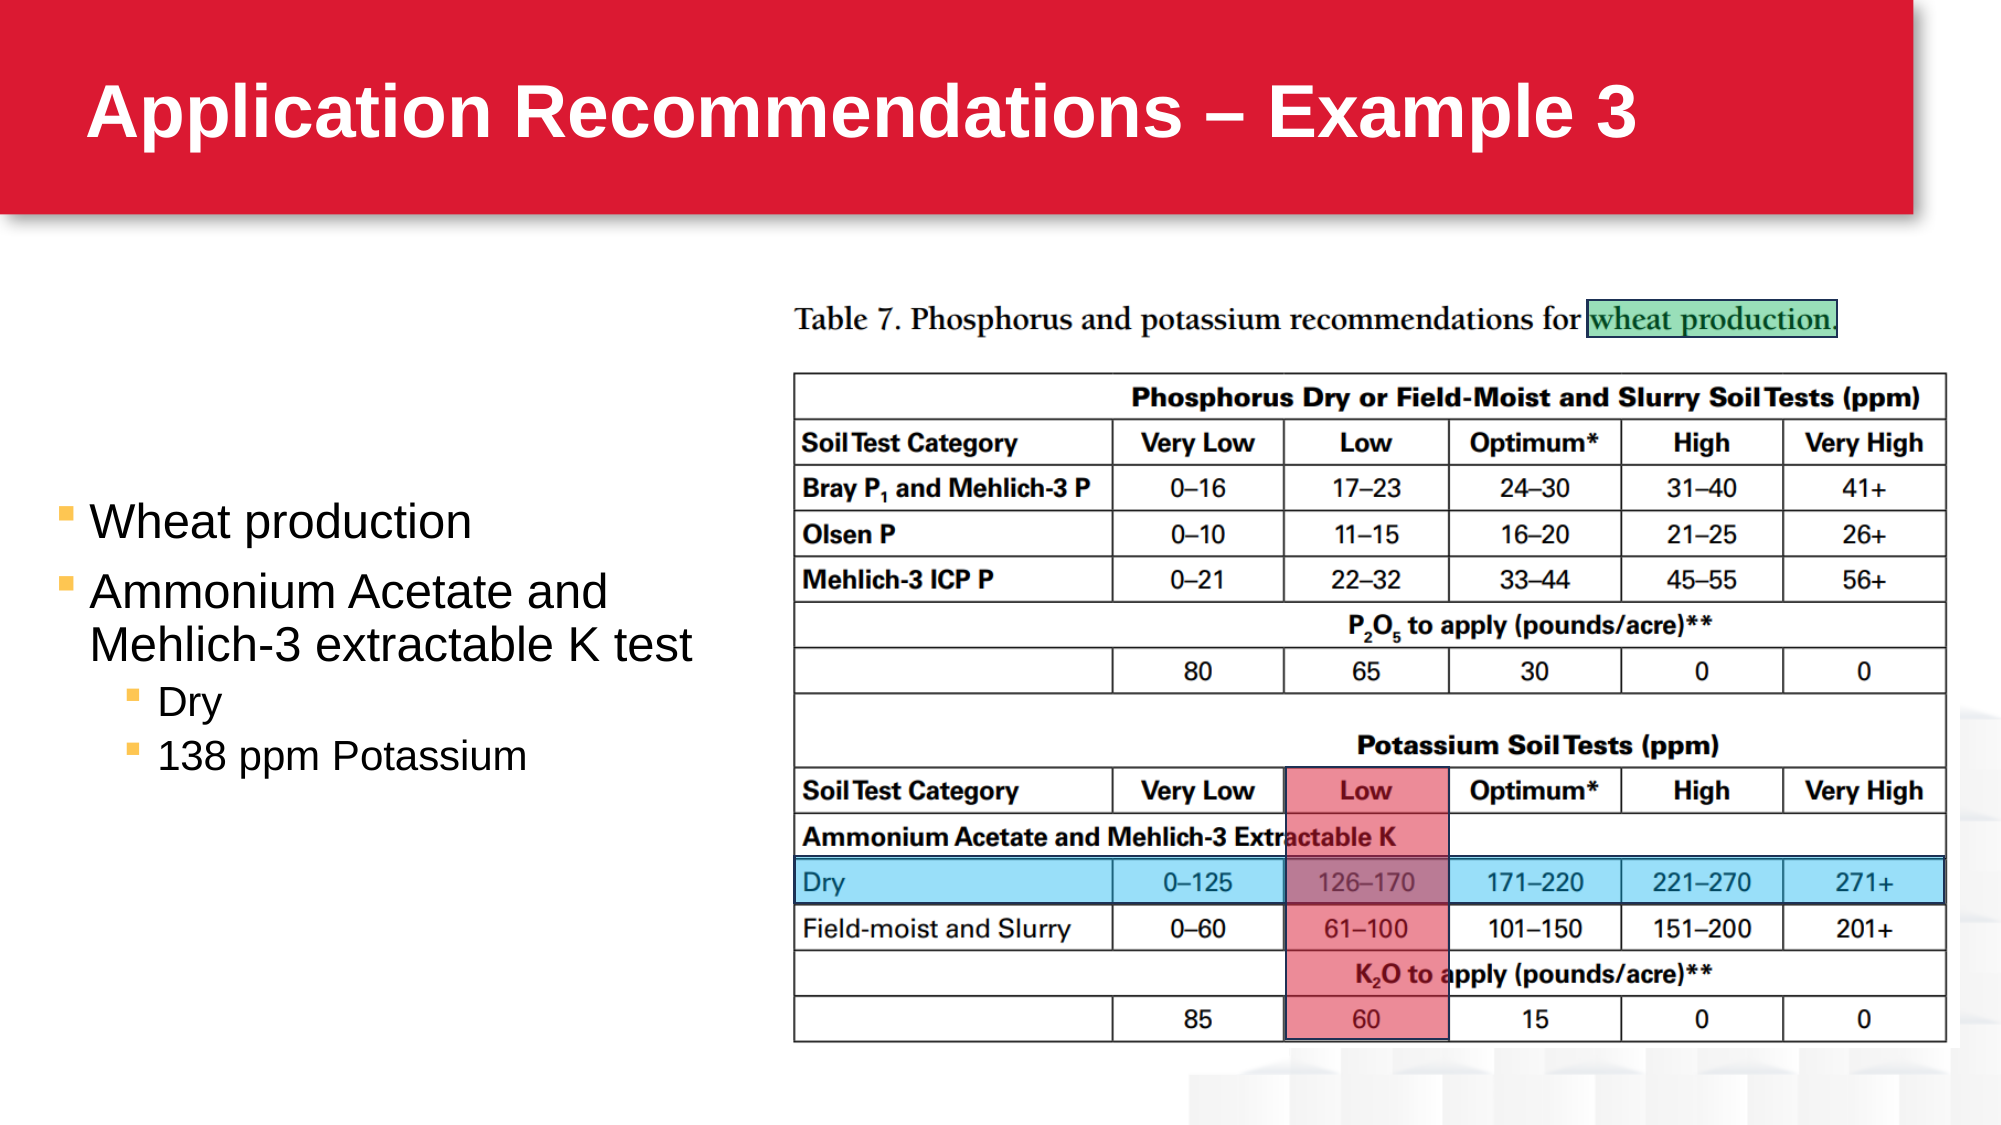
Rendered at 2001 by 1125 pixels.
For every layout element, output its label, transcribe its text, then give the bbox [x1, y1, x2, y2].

picture [778, 296, 1960, 1048]
title Application Recommendations – Example 3 [85, 19, 1853, 214]
list Wheat production Ammonium Acetate and Mehlich-3 extractable K test Dry 138 ppm Potassium [55, 495, 778, 780]
